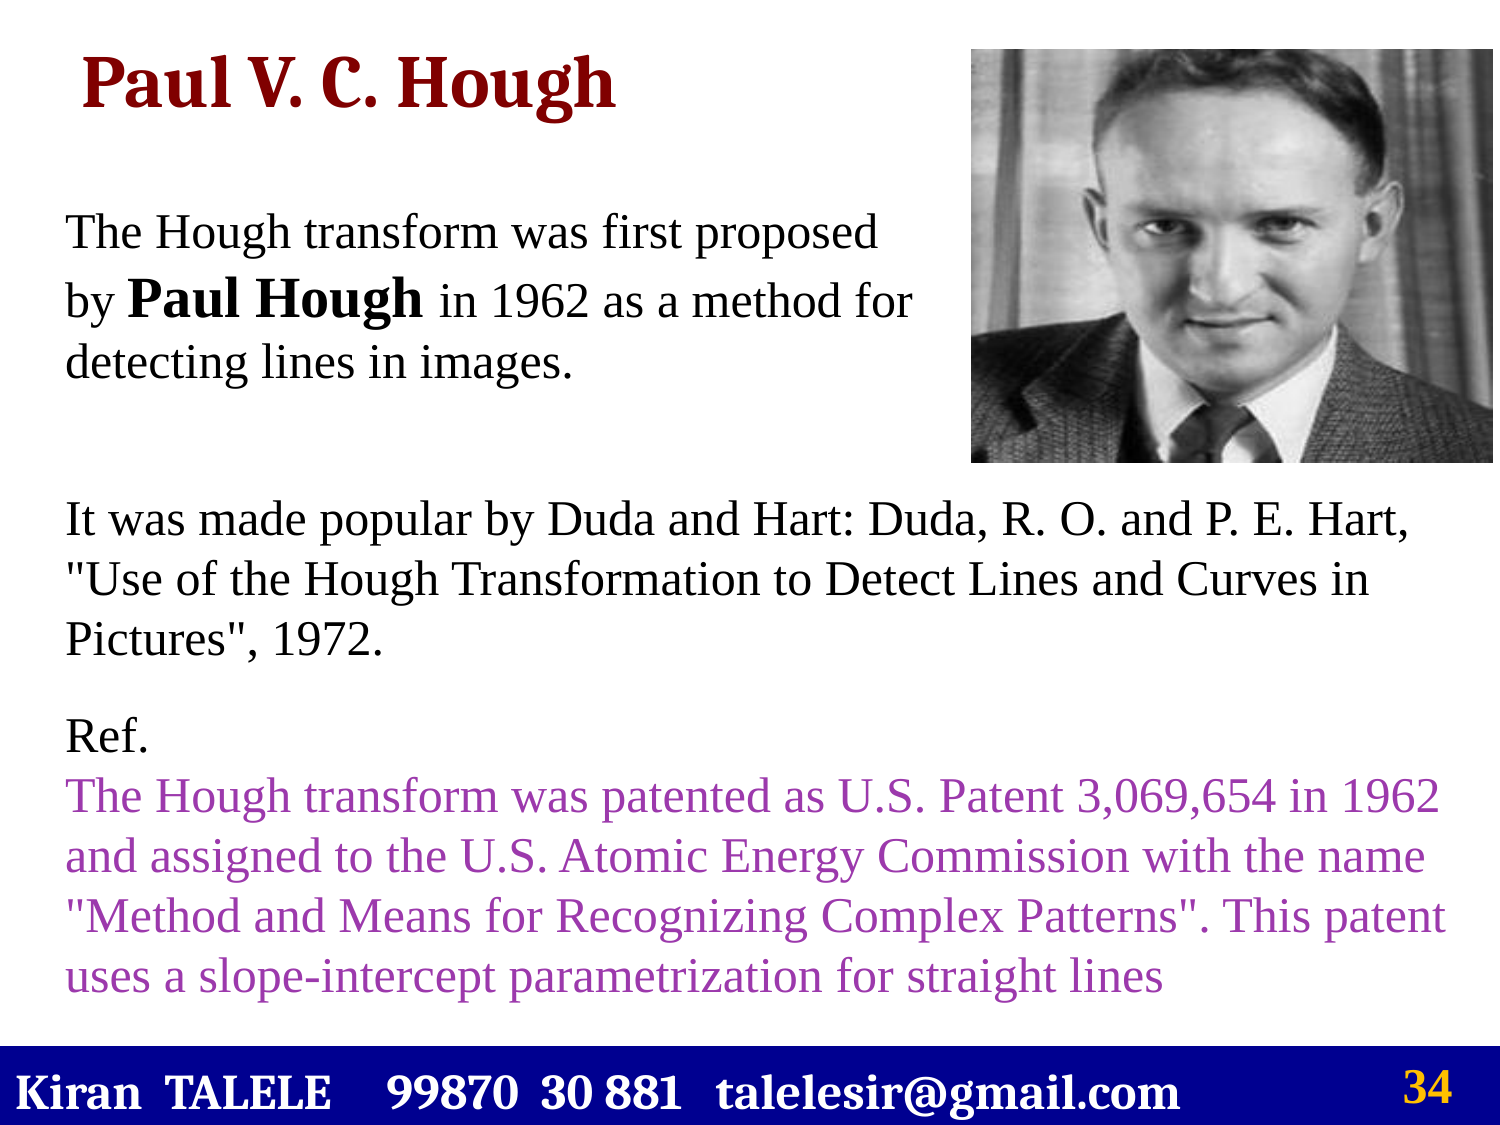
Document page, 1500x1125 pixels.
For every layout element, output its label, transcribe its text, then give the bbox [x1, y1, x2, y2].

text_box Ref. The Hough transform was patented as U.S. Patent 3,069,654 in 1962 and assigned to the U.S. Atomic Energy Commission with the name "Method and Means for Recognizing Complex Patterns". This patent uses a slope-intercept parametrization for straight lines [50, 694, 1500, 1013]
list Paul V. C. Hough [50, 24, 1400, 163]
picture [971, 49, 1493, 463]
text_box The Hough transform was first proposed by Paul Hough in 1962 as a method for detecting lines in images. [50, 191, 966, 399]
text_box It was made popular by Duda and Hart: Duda, R. O. and P. E. Hart, "Use of the Hough Transformation to Detect Lines and Curves in Pictures", 1972. [49, 478, 1475, 675]
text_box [0, 1045, 1500, 1125]
